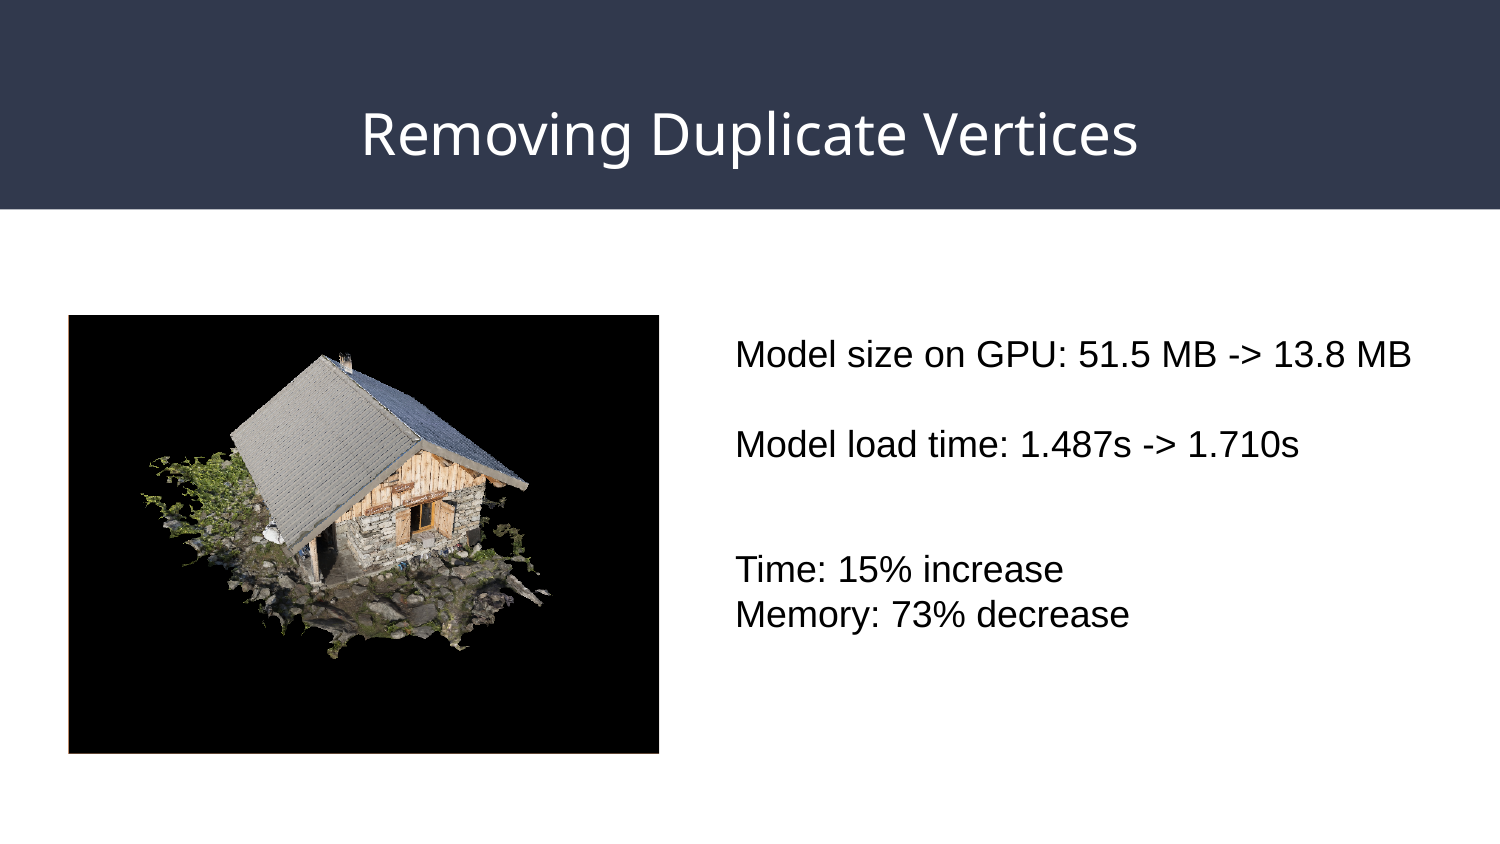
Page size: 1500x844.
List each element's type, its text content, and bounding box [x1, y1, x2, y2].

text_box Model size on GPU: 51.5 MB -> 13.8 MB Model load time: 1.487s -> 1.710s Time: 15% increase Memory: 73% decrease [720, 315, 1485, 793]
picture [67, 314, 660, 754]
title Removing Duplicate Vertices [51, 82, 1449, 185]
